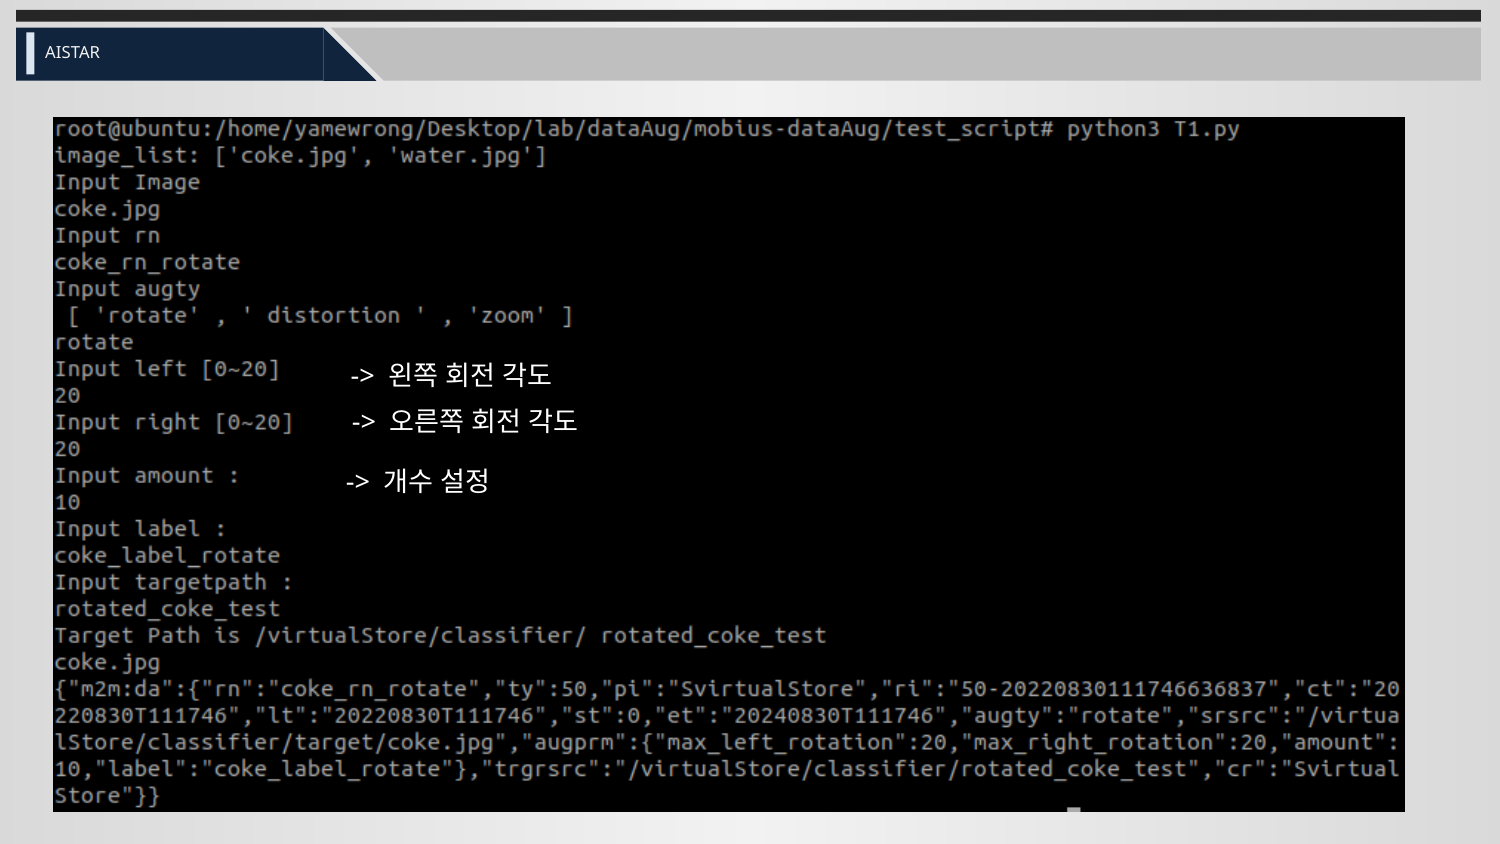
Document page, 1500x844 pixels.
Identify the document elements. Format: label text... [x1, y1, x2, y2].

picture [52, 117, 1406, 812]
text_box [14, 8, 1483, 24]
text_box [14, 26, 321, 83]
text_box [321, 25, 328, 83]
text_box AISTAR [37, 35, 255, 70]
text_box [24, 30, 37, 76]
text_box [330, 27, 1482, 81]
